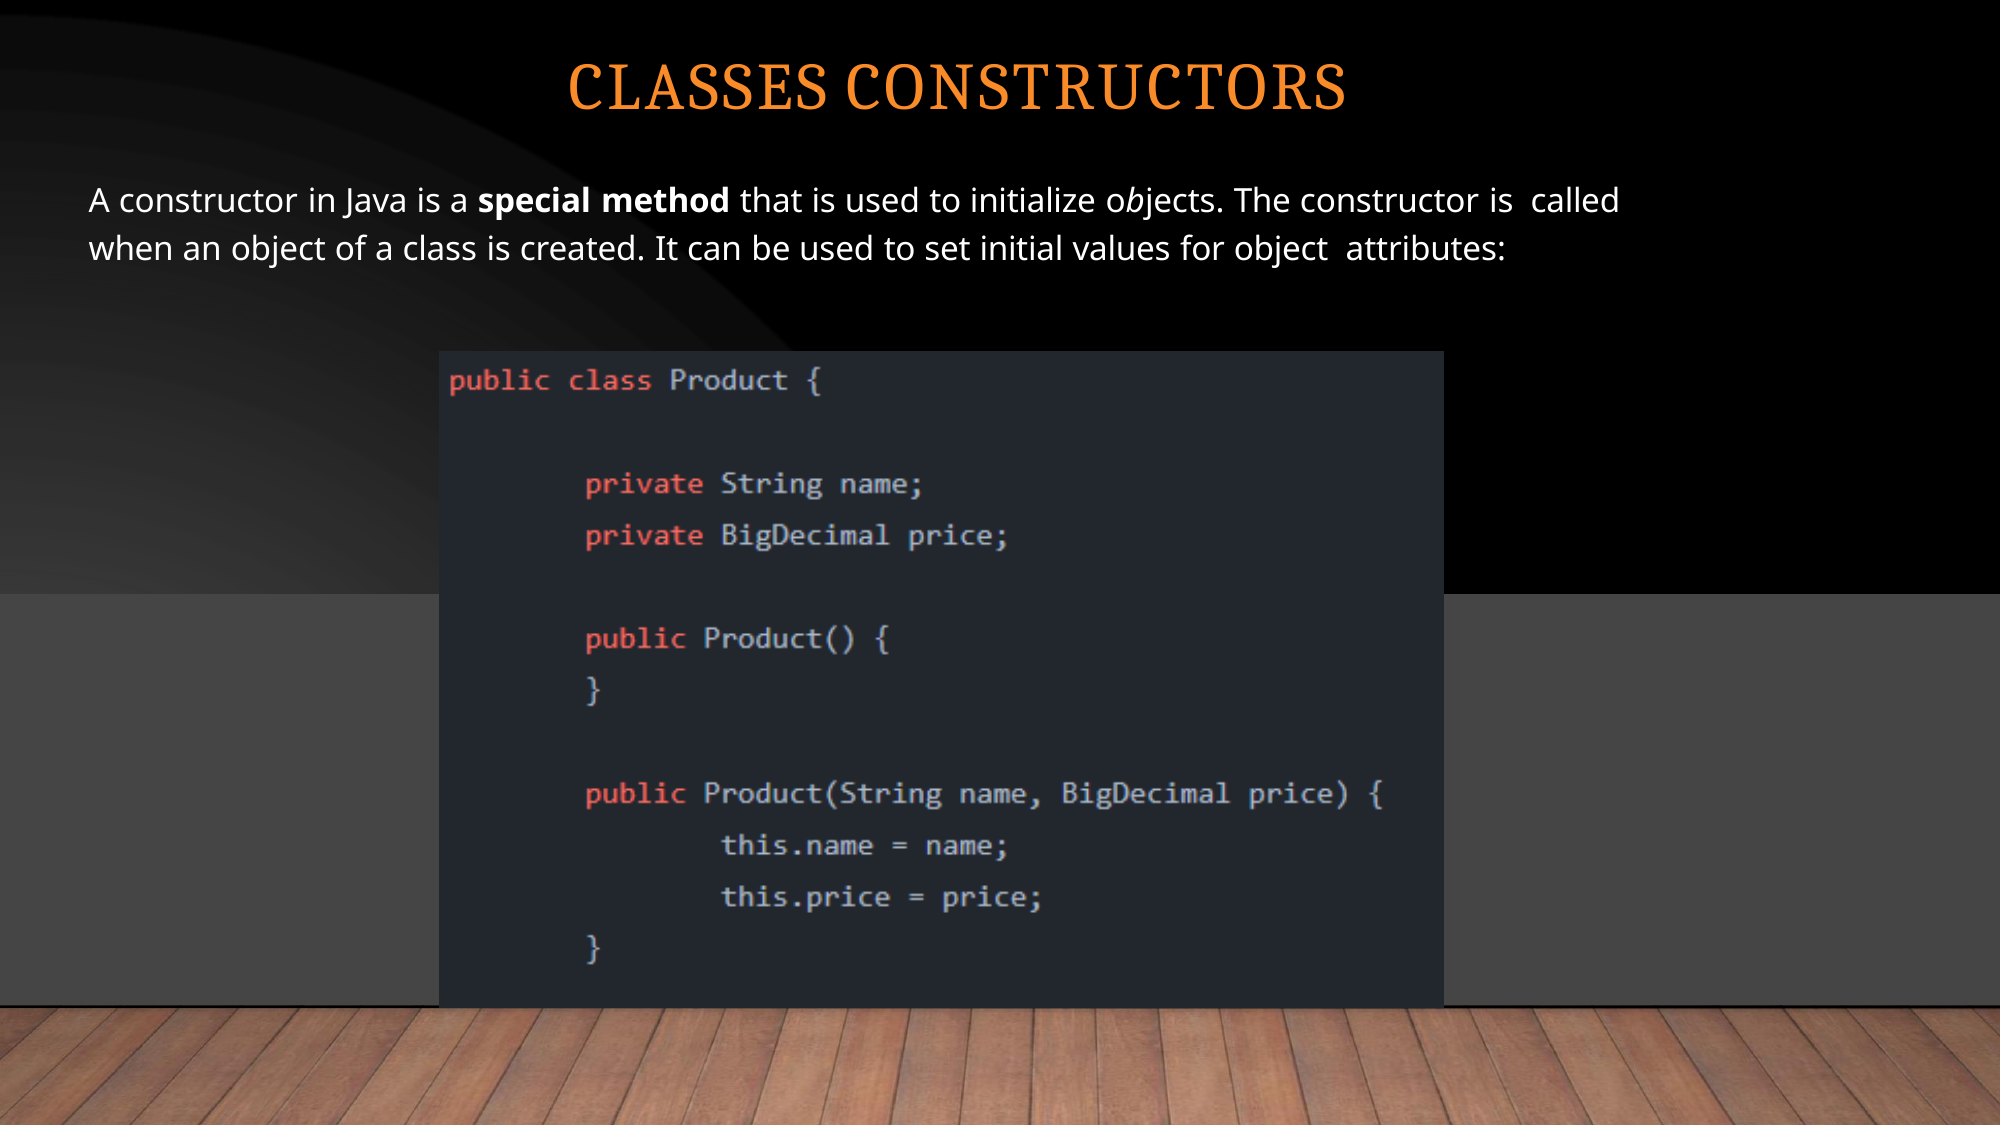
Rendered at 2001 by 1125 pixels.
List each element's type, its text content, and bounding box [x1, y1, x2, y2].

picture [0, 0, 2000, 1125]
text_box A constructor in Java is a special method that is used to initialize objects. The constructor is called when an object of a class is created. It can be used to set initial values for object attributes: [86, 169, 1668, 268]
text_box CLASSES CONSTRUCTORS [566, 40, 1397, 123]
